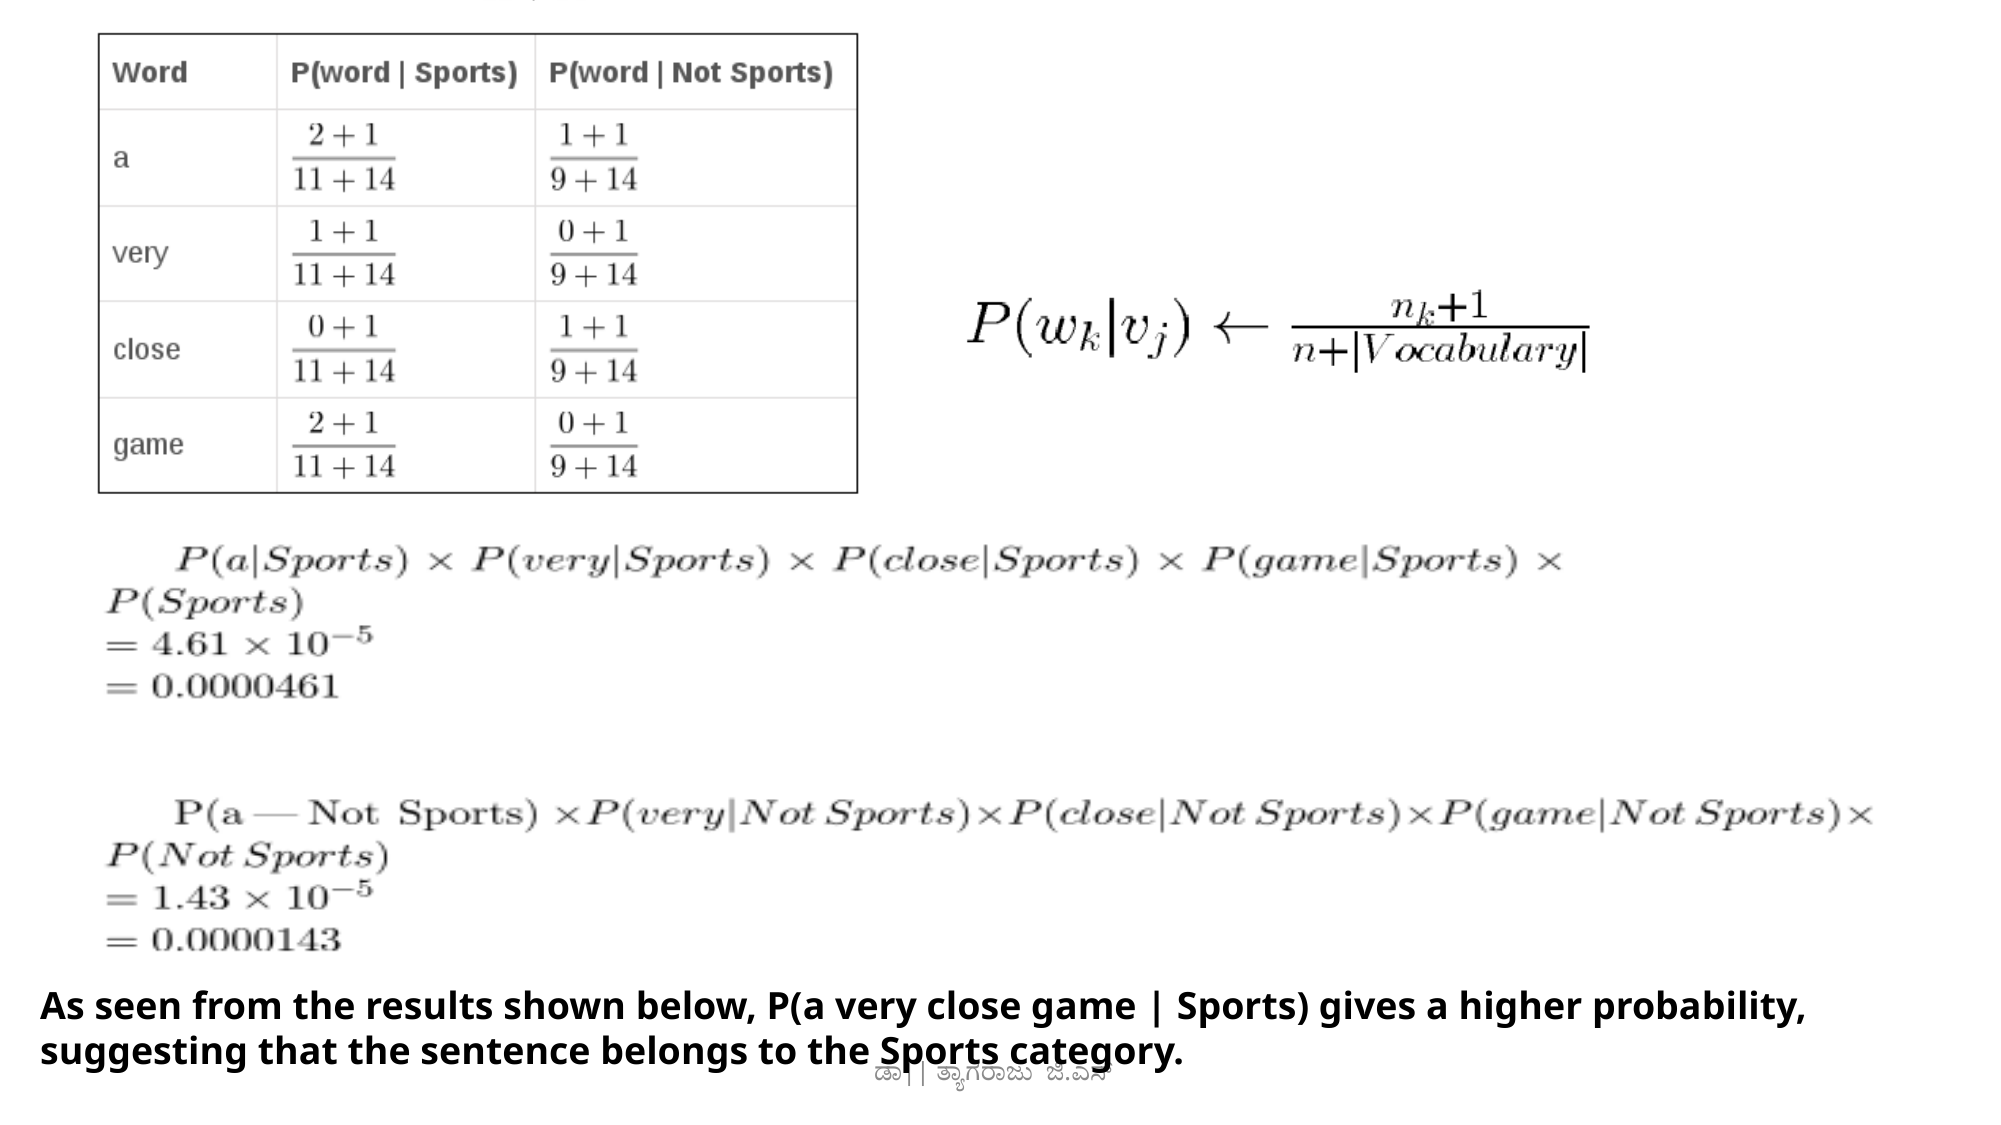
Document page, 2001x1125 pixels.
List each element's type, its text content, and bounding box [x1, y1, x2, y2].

picture [45, 0, 1903, 1001]
footer ಡಾ|| ತ್ಯಾಗರಾಜು ಜಿ.ಎಸ್ [662, 1042, 1338, 1103]
picture [963, 287, 1606, 384]
text_box As seen from the results shown below, P(a very close game | Sports) gives a higher probability, suggesting that the sentence belongs to the Sports category. [25, 974, 1948, 1080]
